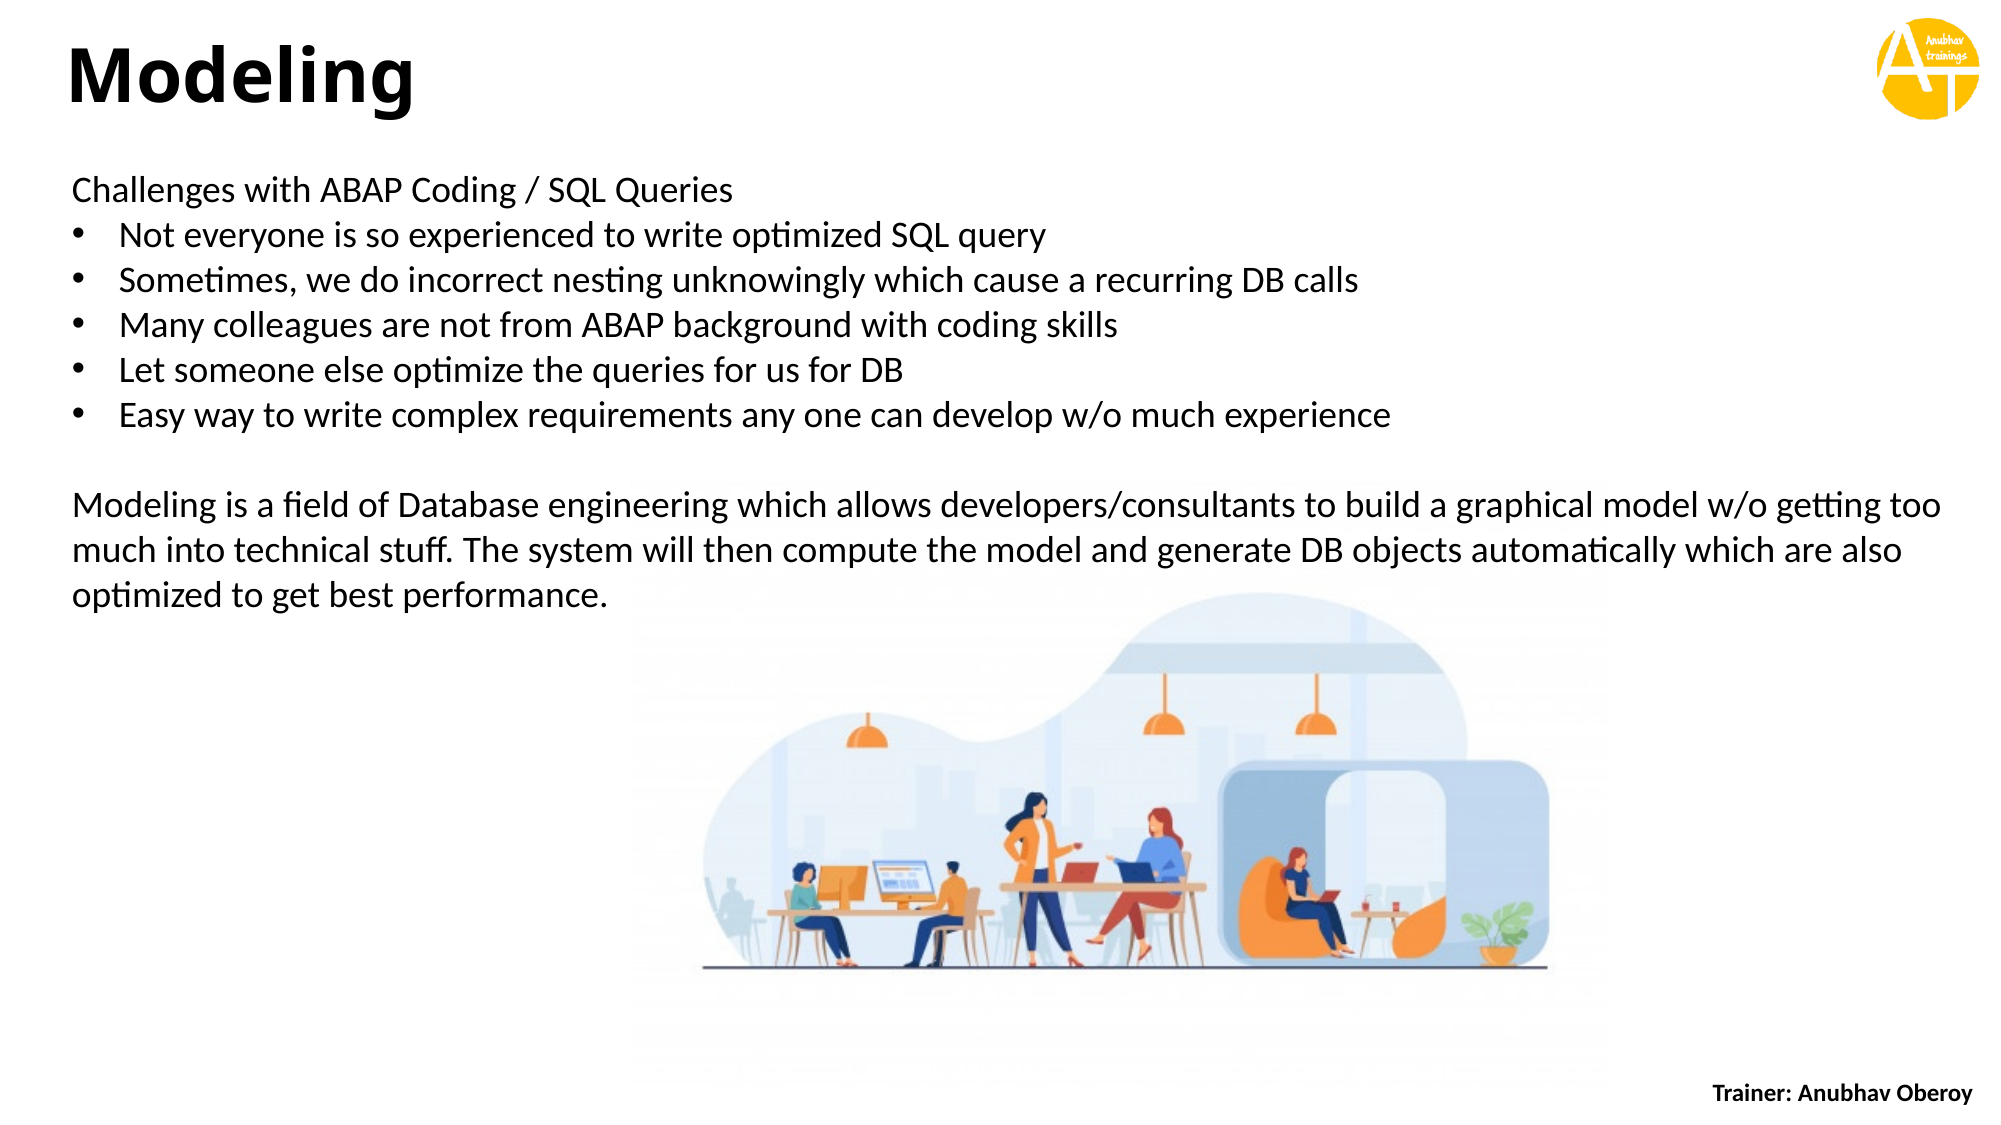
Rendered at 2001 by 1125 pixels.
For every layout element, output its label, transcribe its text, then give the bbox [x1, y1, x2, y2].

picture [1866, 11, 1985, 128]
text_box Challenges with ABAP Coding / SQL Queries Not everyone is so experienced to write optimized SQL query Sometimes, we do incorrect nesting unknowingly which cause a recurring DB calls Many colleagues are not from ABAP background with coding skills Let someone else optimize the queries for us for DB Easy way to write complex requirements any one can develop w/o much experience Modeling is a field of Database engineering which allows developers/consultants to build a graphical model w/o getting too much into technical stuff. The system will then compute the model and generate DB objects automatically which are also optimized to get best performance. [57, 157, 1983, 623]
text_box Modeling [50, 29, 1903, 147]
text_box [42, 20, 1866, 137]
picture [630, 475, 1609, 1087]
footer Trainer: Anubhav Oberoy [1660, 1074, 2000, 1108]
